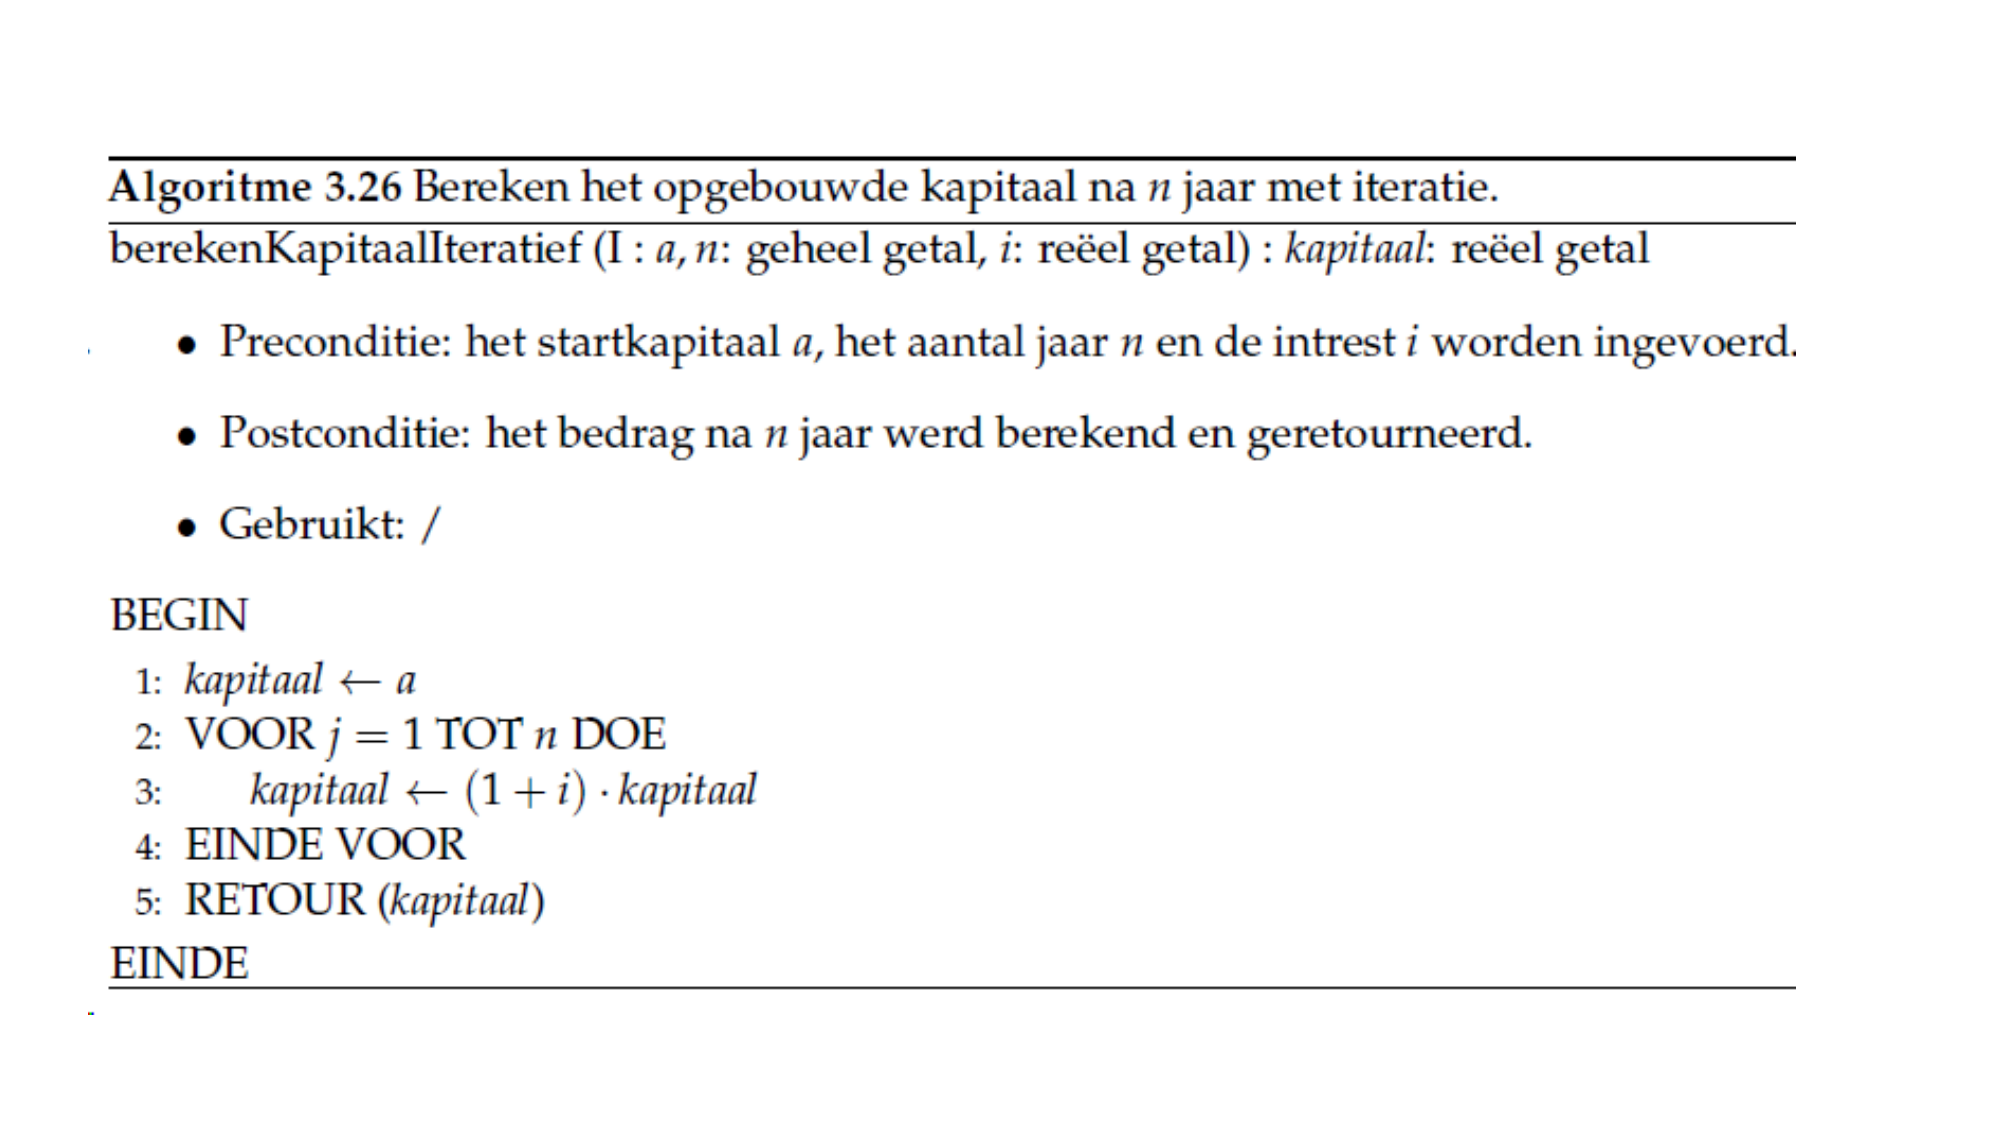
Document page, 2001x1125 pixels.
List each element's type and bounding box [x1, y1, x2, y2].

picture [88, 140, 1796, 1015]
